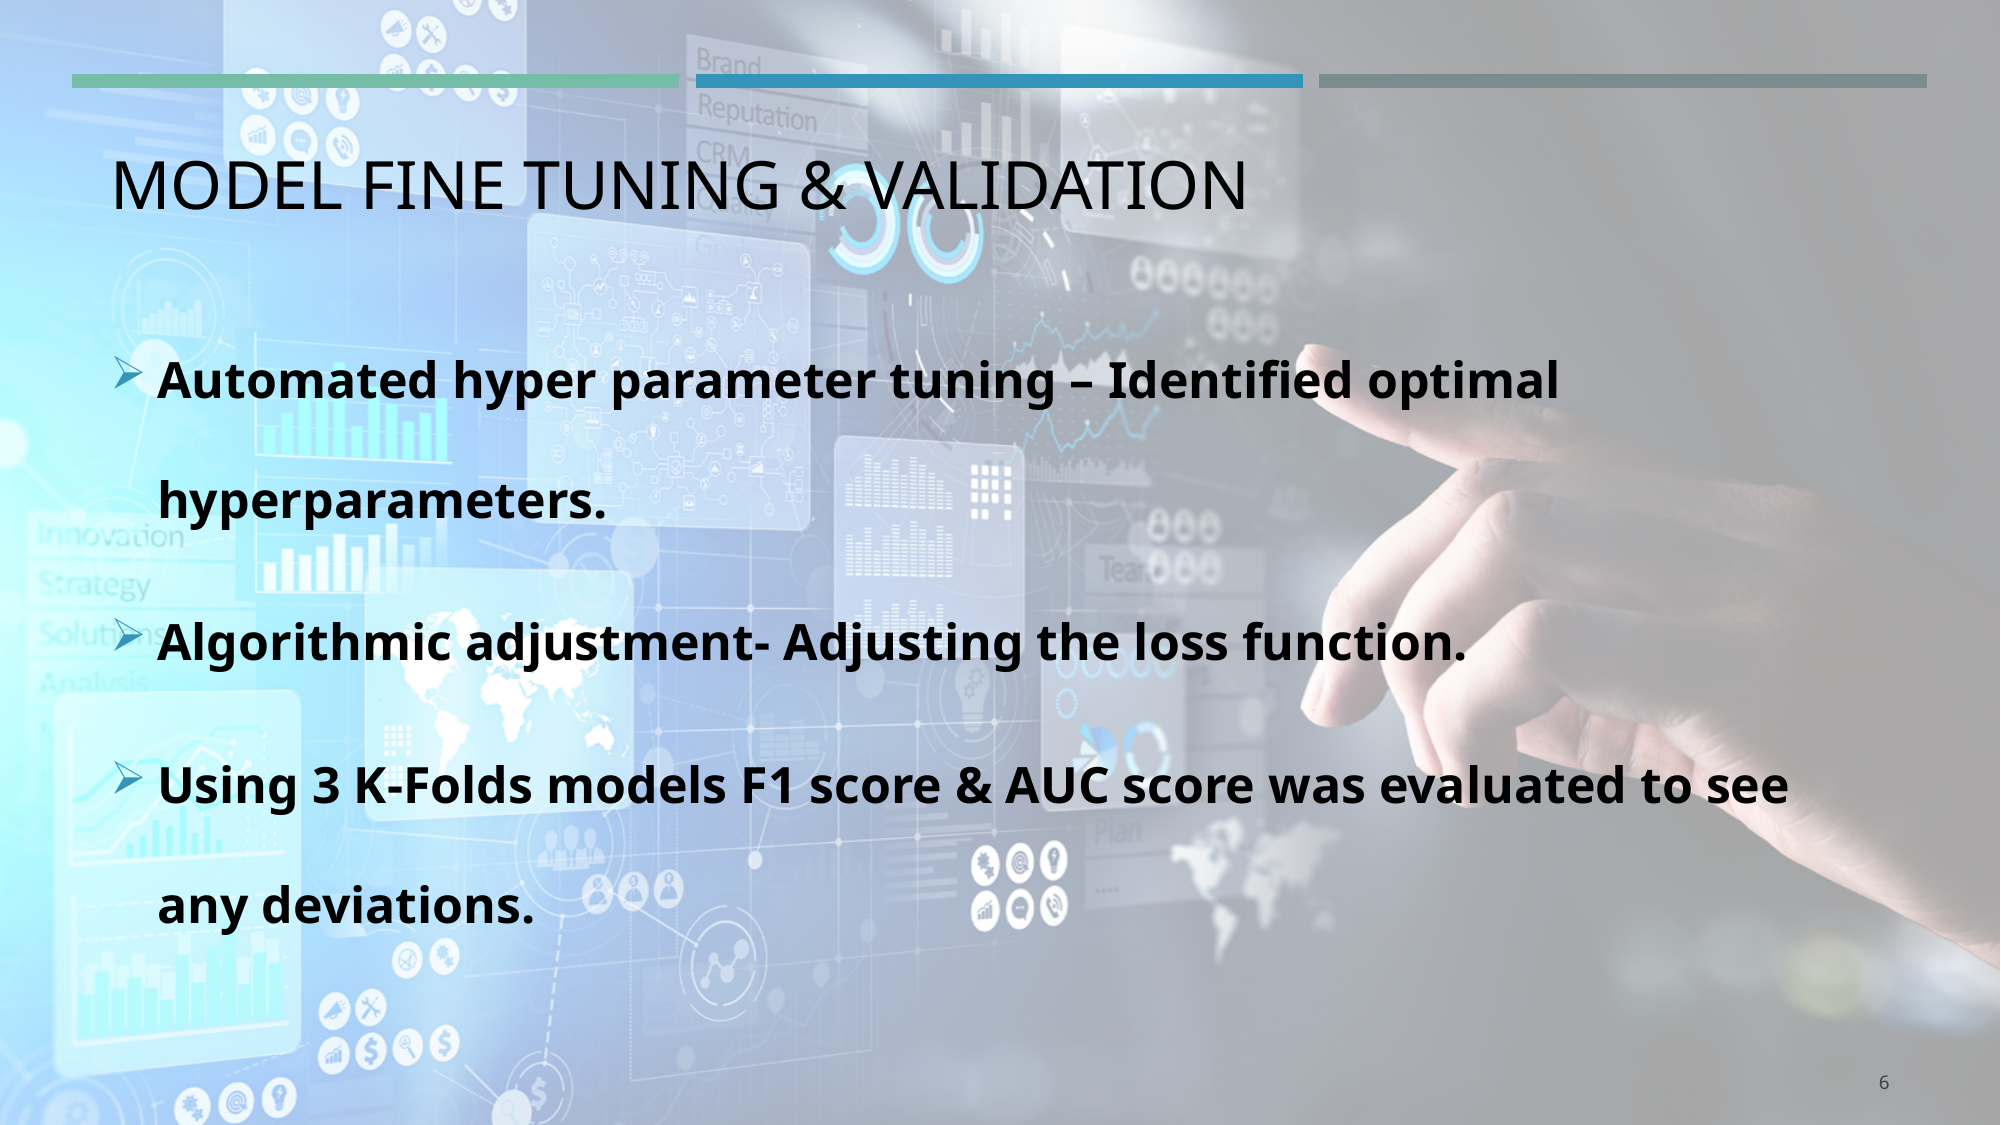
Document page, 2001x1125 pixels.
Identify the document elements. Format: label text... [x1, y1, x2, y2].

list Automated hyper parameter tuning – Identified optimal hyperparameters. Algorithmic adjustment- Adjusting the loss function. Using 3 K-Folds models F1 score & AUC score was evaluated to see any deviations. [95, 272, 1905, 949]
title MODEL FINE TUNING & VALIDATION [95, 114, 1905, 231]
slide_number 6 [1732, 1053, 1905, 1114]
